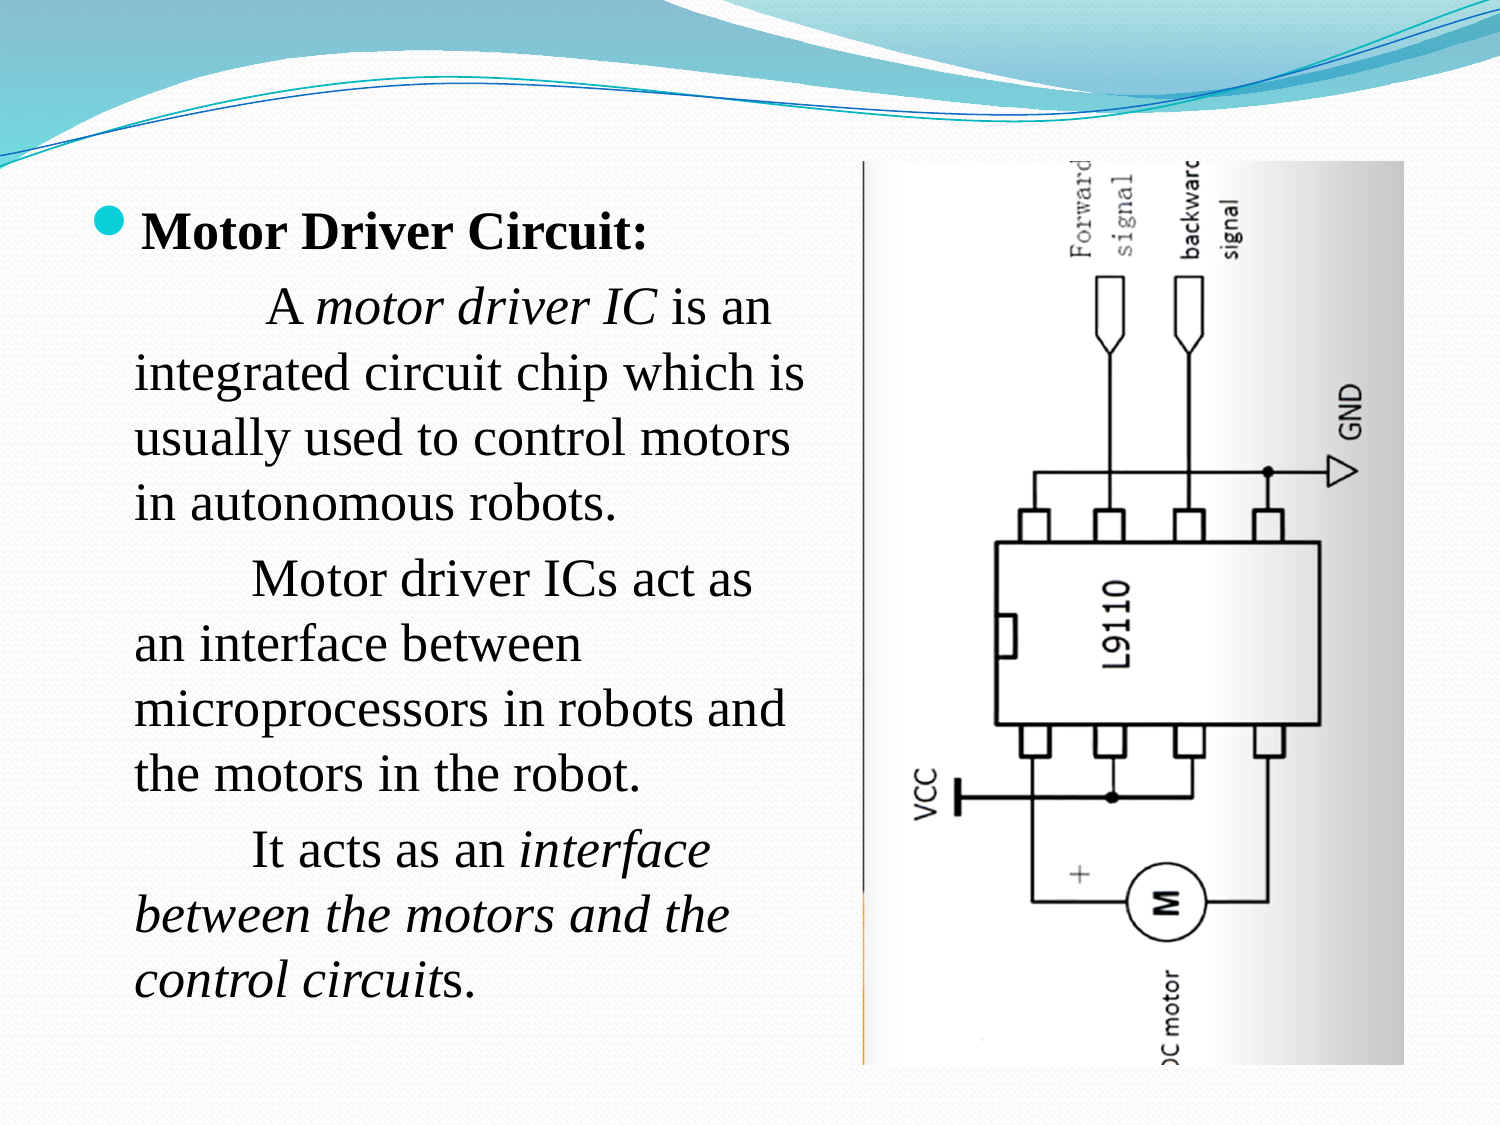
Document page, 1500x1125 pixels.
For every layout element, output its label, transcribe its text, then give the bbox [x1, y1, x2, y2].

list Motor Driver Circuit: A motor driver IC is an integrated circuit chip which is usually used to control motors in autonomous robots. Motor driver ICs act as an interface between microprocessors in robots and the motors in the robot. It acts as an interface between the motors and the control circuits. [75, 187, 825, 1038]
picture [680, 162, 1500, 884]
picture [863, 893, 1404, 1064]
